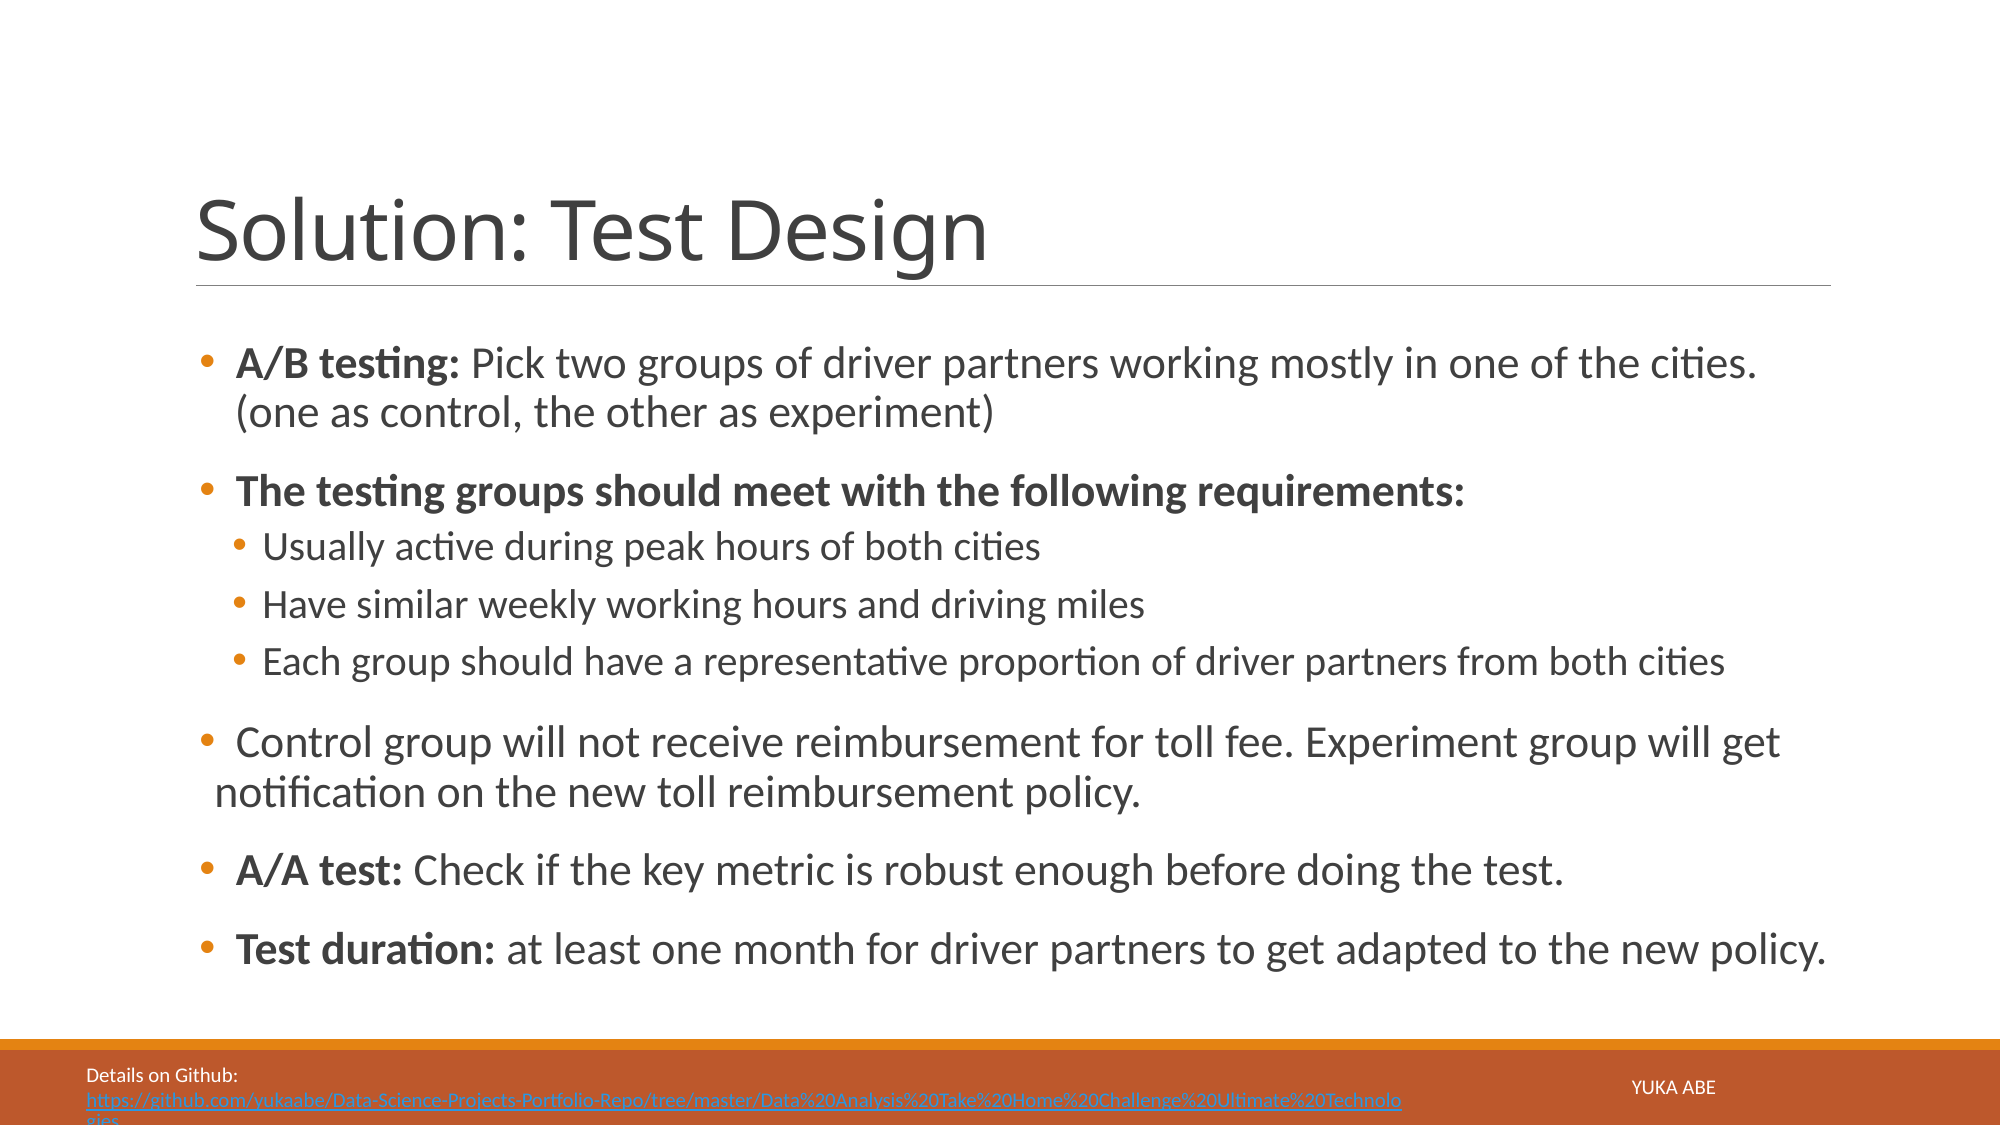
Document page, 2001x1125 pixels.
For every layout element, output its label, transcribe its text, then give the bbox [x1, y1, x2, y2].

list A/B testing: Pick two groups of driver partners working mostly in one of the cities. (one as control, the other as experiment) The testing groups should meet with the following requirements: Usually active during peak hours of both cities Have similar weekly working hours and driving miles Each group should have a representative proportion of driver partners from both cities Control group will not receive reimbursement for toll fee. Experiment group will get notification on the new toll reimbursement policy. A/A test: Check if the key metric is robust enough before doing the test. Test duration: at least one month for driver partners to get adapted to the new policy. [199, 331, 1860, 971]
footer YUKA ABE [1278, 1055, 2000, 1116]
title Solution: Test Design [180, 47, 1830, 285]
